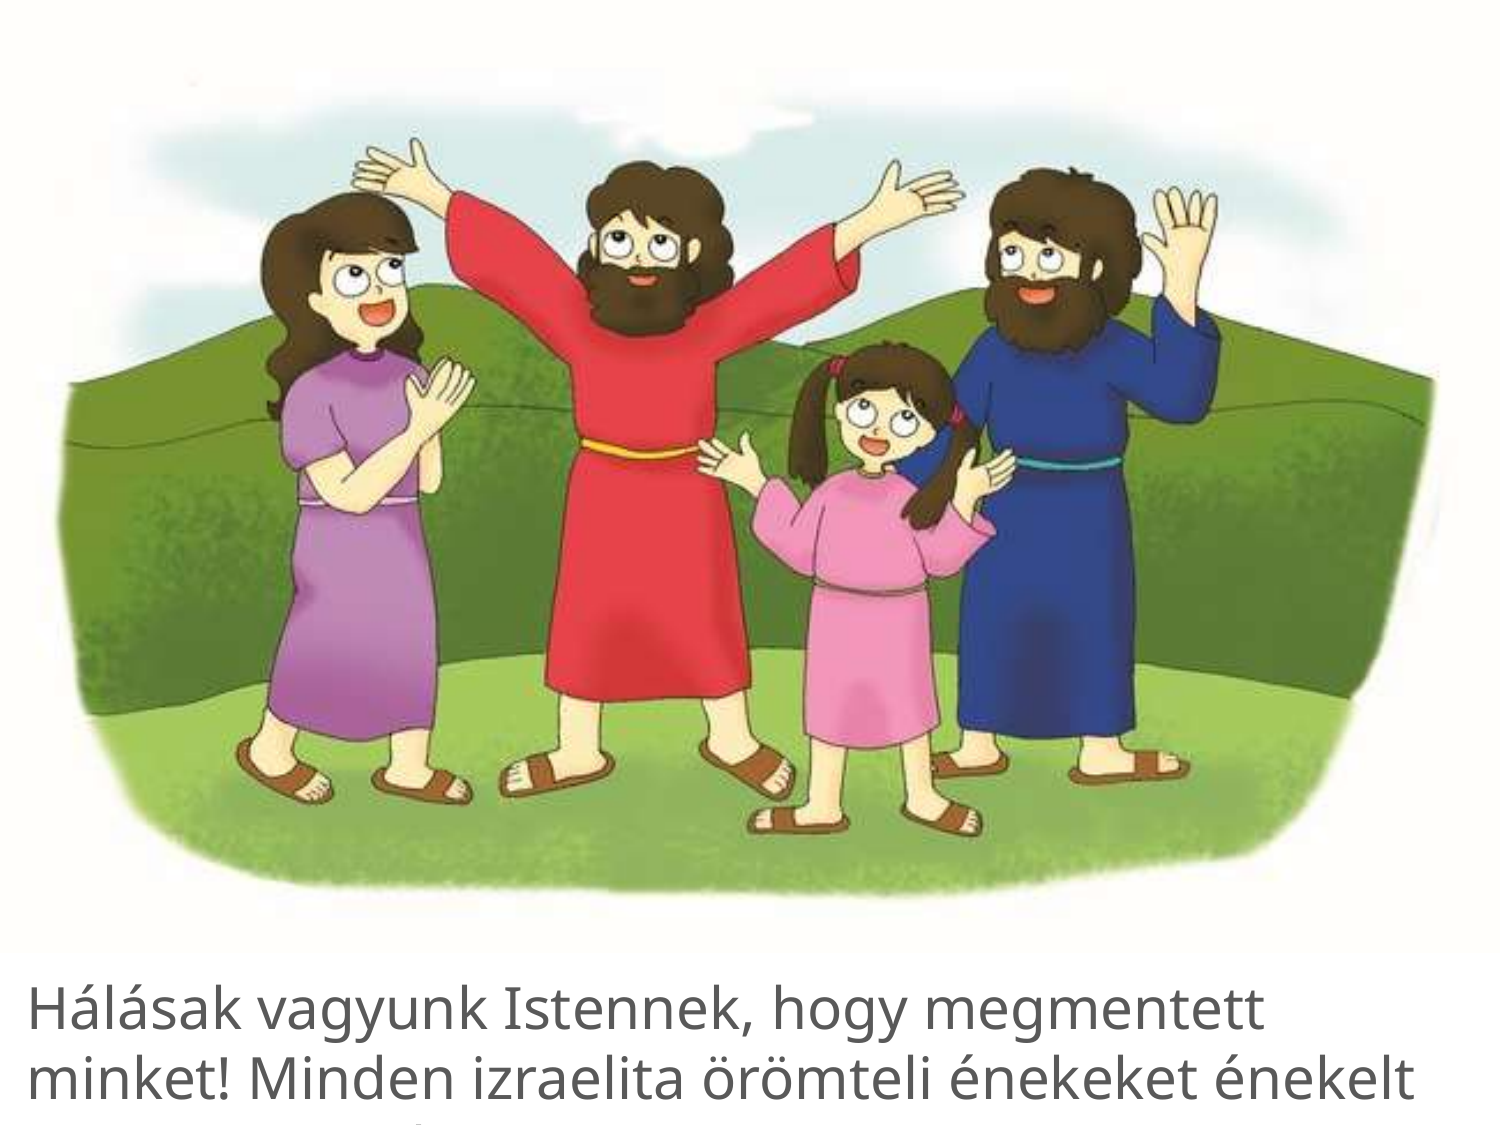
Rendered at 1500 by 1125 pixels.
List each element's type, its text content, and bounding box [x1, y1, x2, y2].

picture [0, 0, 1500, 953]
text_box Hálásak vagyunk Istennek, hogy megmentett minket! Minden izraelita örömteli énekeket énekelt nagy örömmel. [11, 964, 1498, 1125]
